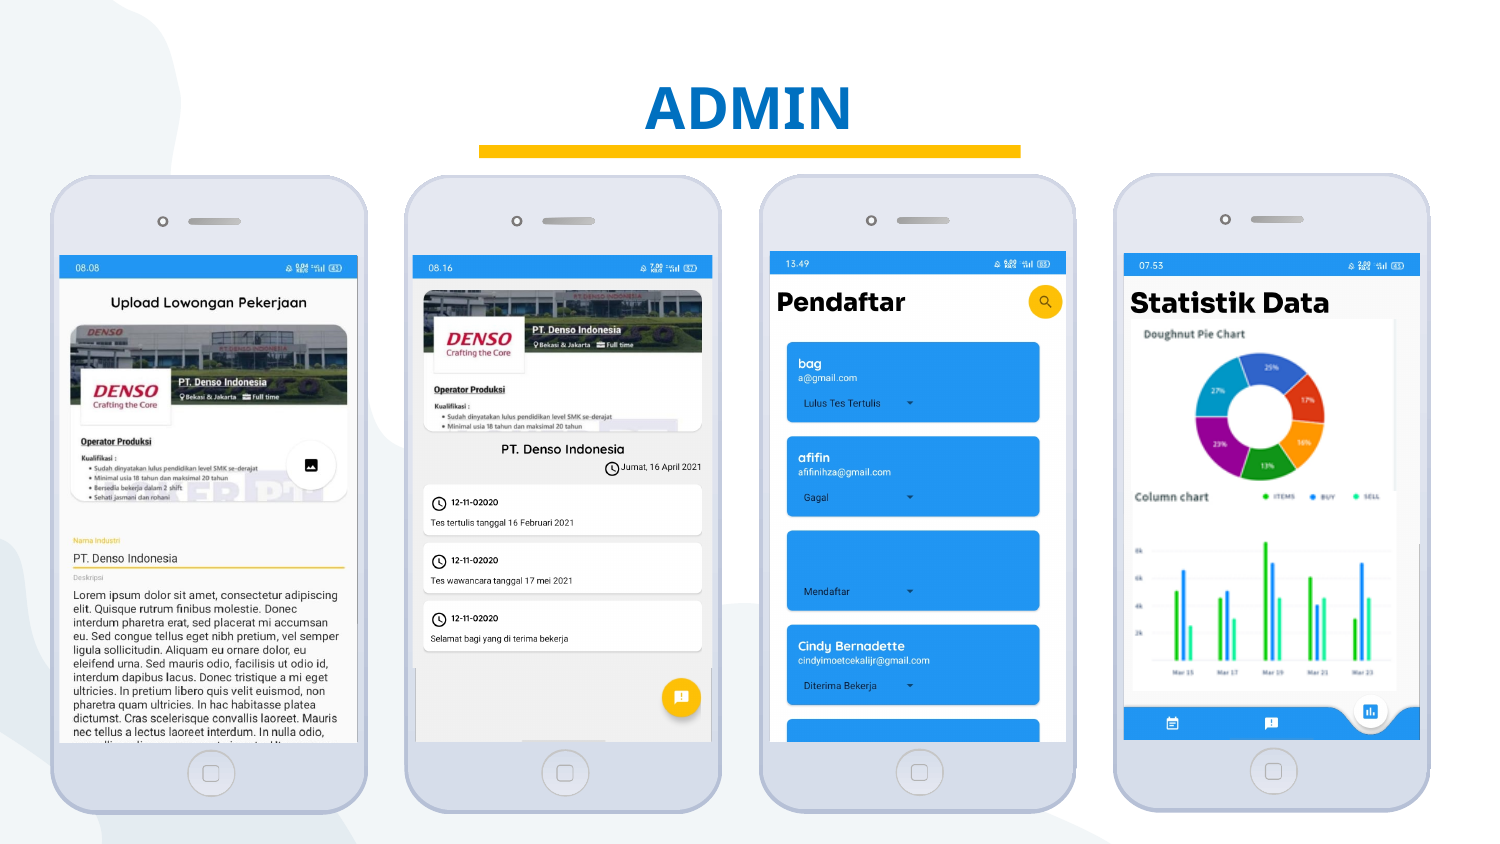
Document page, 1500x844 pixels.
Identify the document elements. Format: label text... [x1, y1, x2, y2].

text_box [758, 173, 1077, 815]
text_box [404, 174, 723, 815]
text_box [49, 174, 369, 816]
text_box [1112, 172, 1432, 813]
title ADMIN [117, 56, 1383, 151]
text_box [479, 145, 1021, 159]
picture [412, 255, 713, 743]
